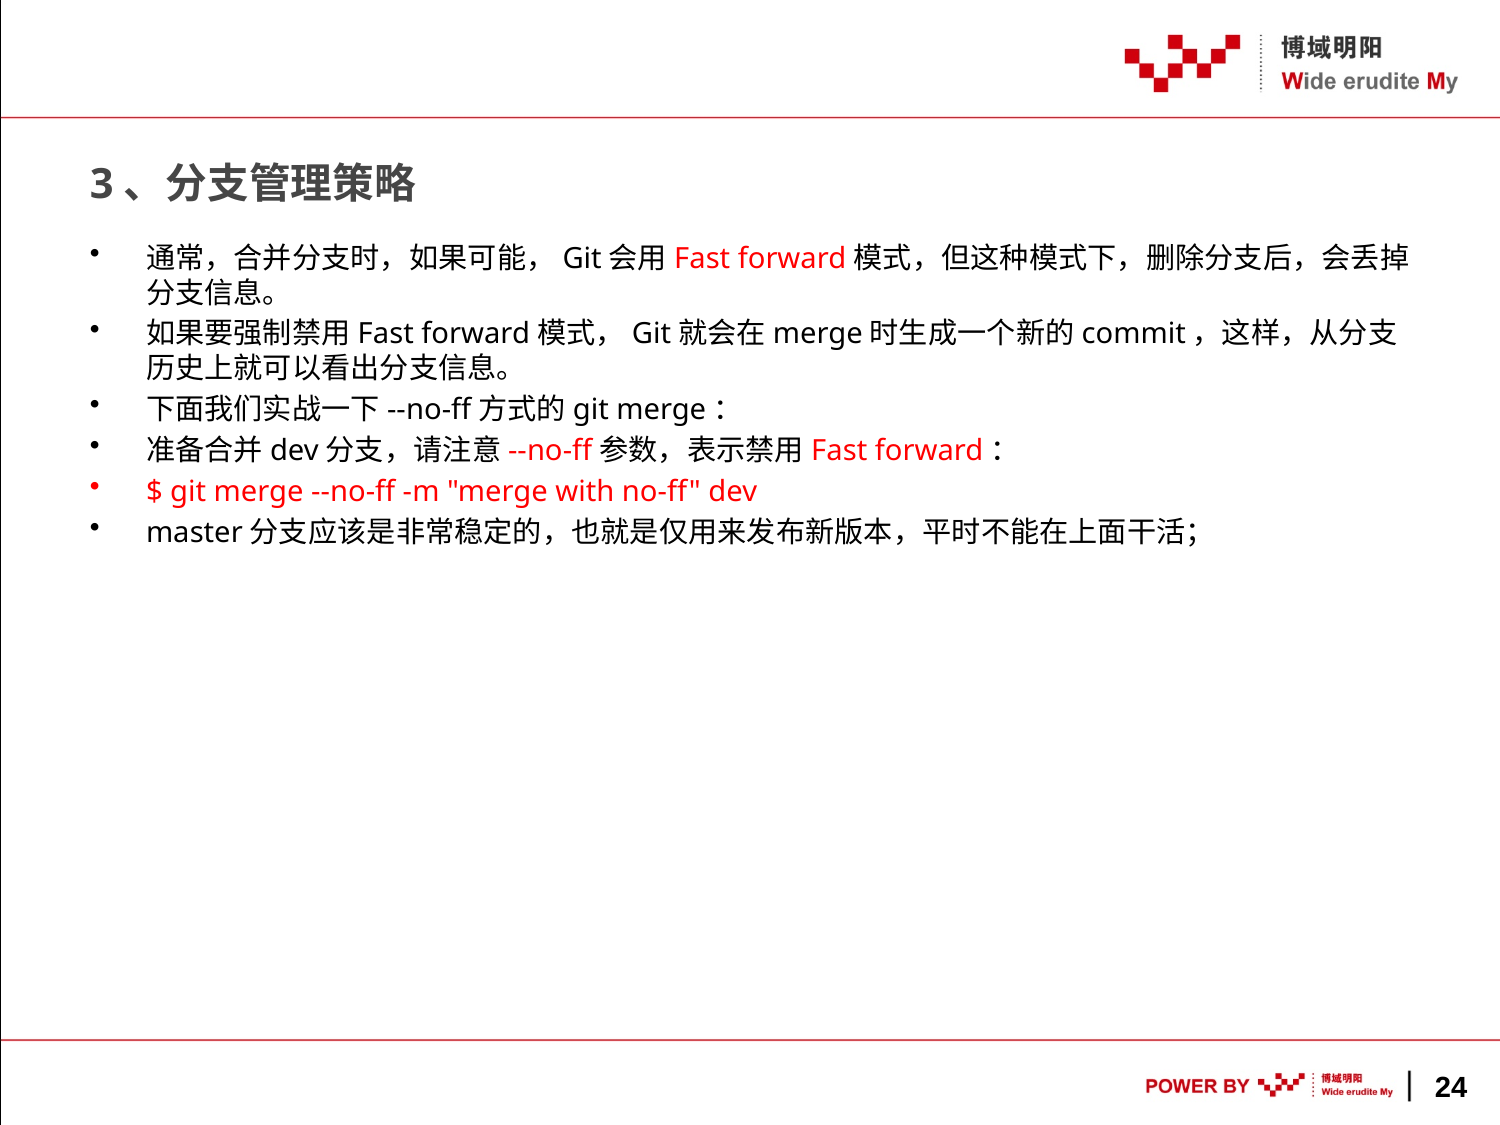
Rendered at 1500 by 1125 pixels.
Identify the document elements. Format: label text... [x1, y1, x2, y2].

footer 24 [1419, 1060, 1500, 1121]
list 通常，合并分支时，如果可能，Git会用Fast forward模式，但这种模式下，删除分支后，会丢掉分支信息。 如果要强制禁用Fast forward模式，Git就会在merge时生成一个新的commit，这样，从分支历史上就可以看出分支信息。 下面我们实战一下--no-ff方式的git merge： 准备合并dev分支，请注意--no-ff参数，表示禁用Fast forward： $ git merge --no-ff -m "merge with no-ff" dev master分支应该是非常稳定的，也就是仅用来发布新版本，平时不能在上面干活； [75, 231, 1425, 1023]
picture [0, 0, 1500, 1125]
title 3、分支管理策略 [75, 149, 1425, 220]
